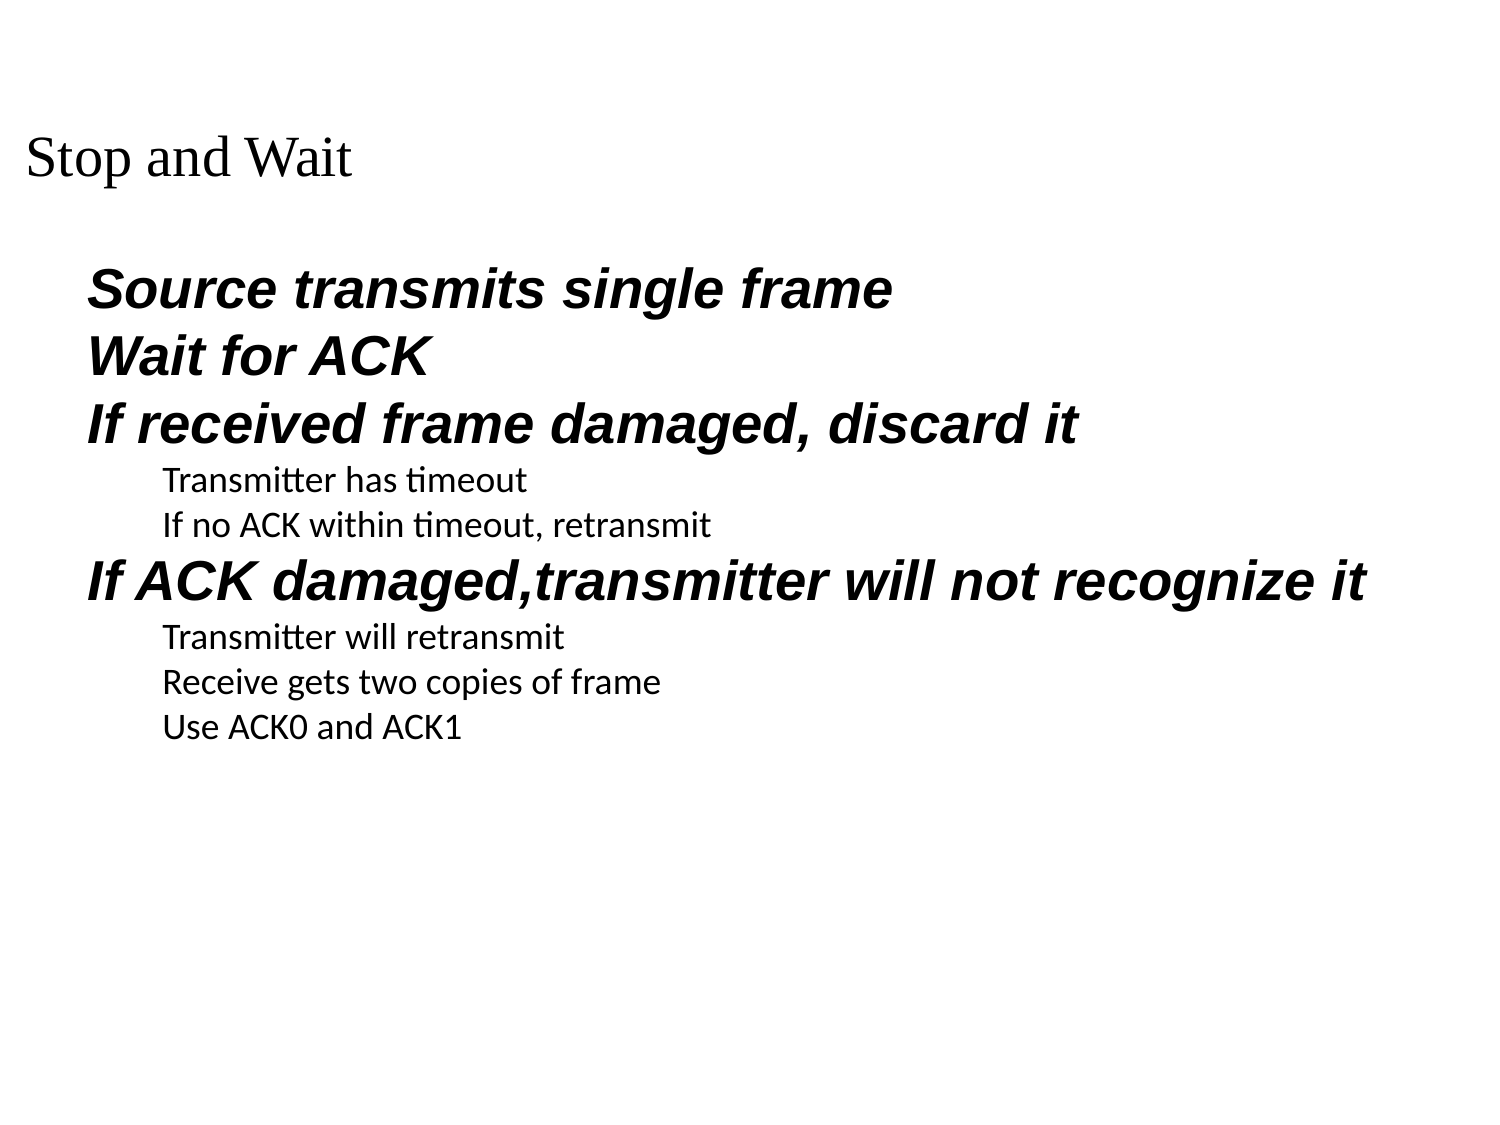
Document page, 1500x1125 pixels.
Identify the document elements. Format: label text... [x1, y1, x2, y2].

title Stop and Wait [25, 117, 1451, 403]
list Source transmits single frame Wait for ACK If received frame damaged, discard it Transmitter has timeout If no ACK within timeout, retransmit If ACK damaged,transmitter will not recognize it Transmitter will retransmit Receive gets two copies of frame Use ACK0 and ACK1 [87, 251, 1413, 986]
